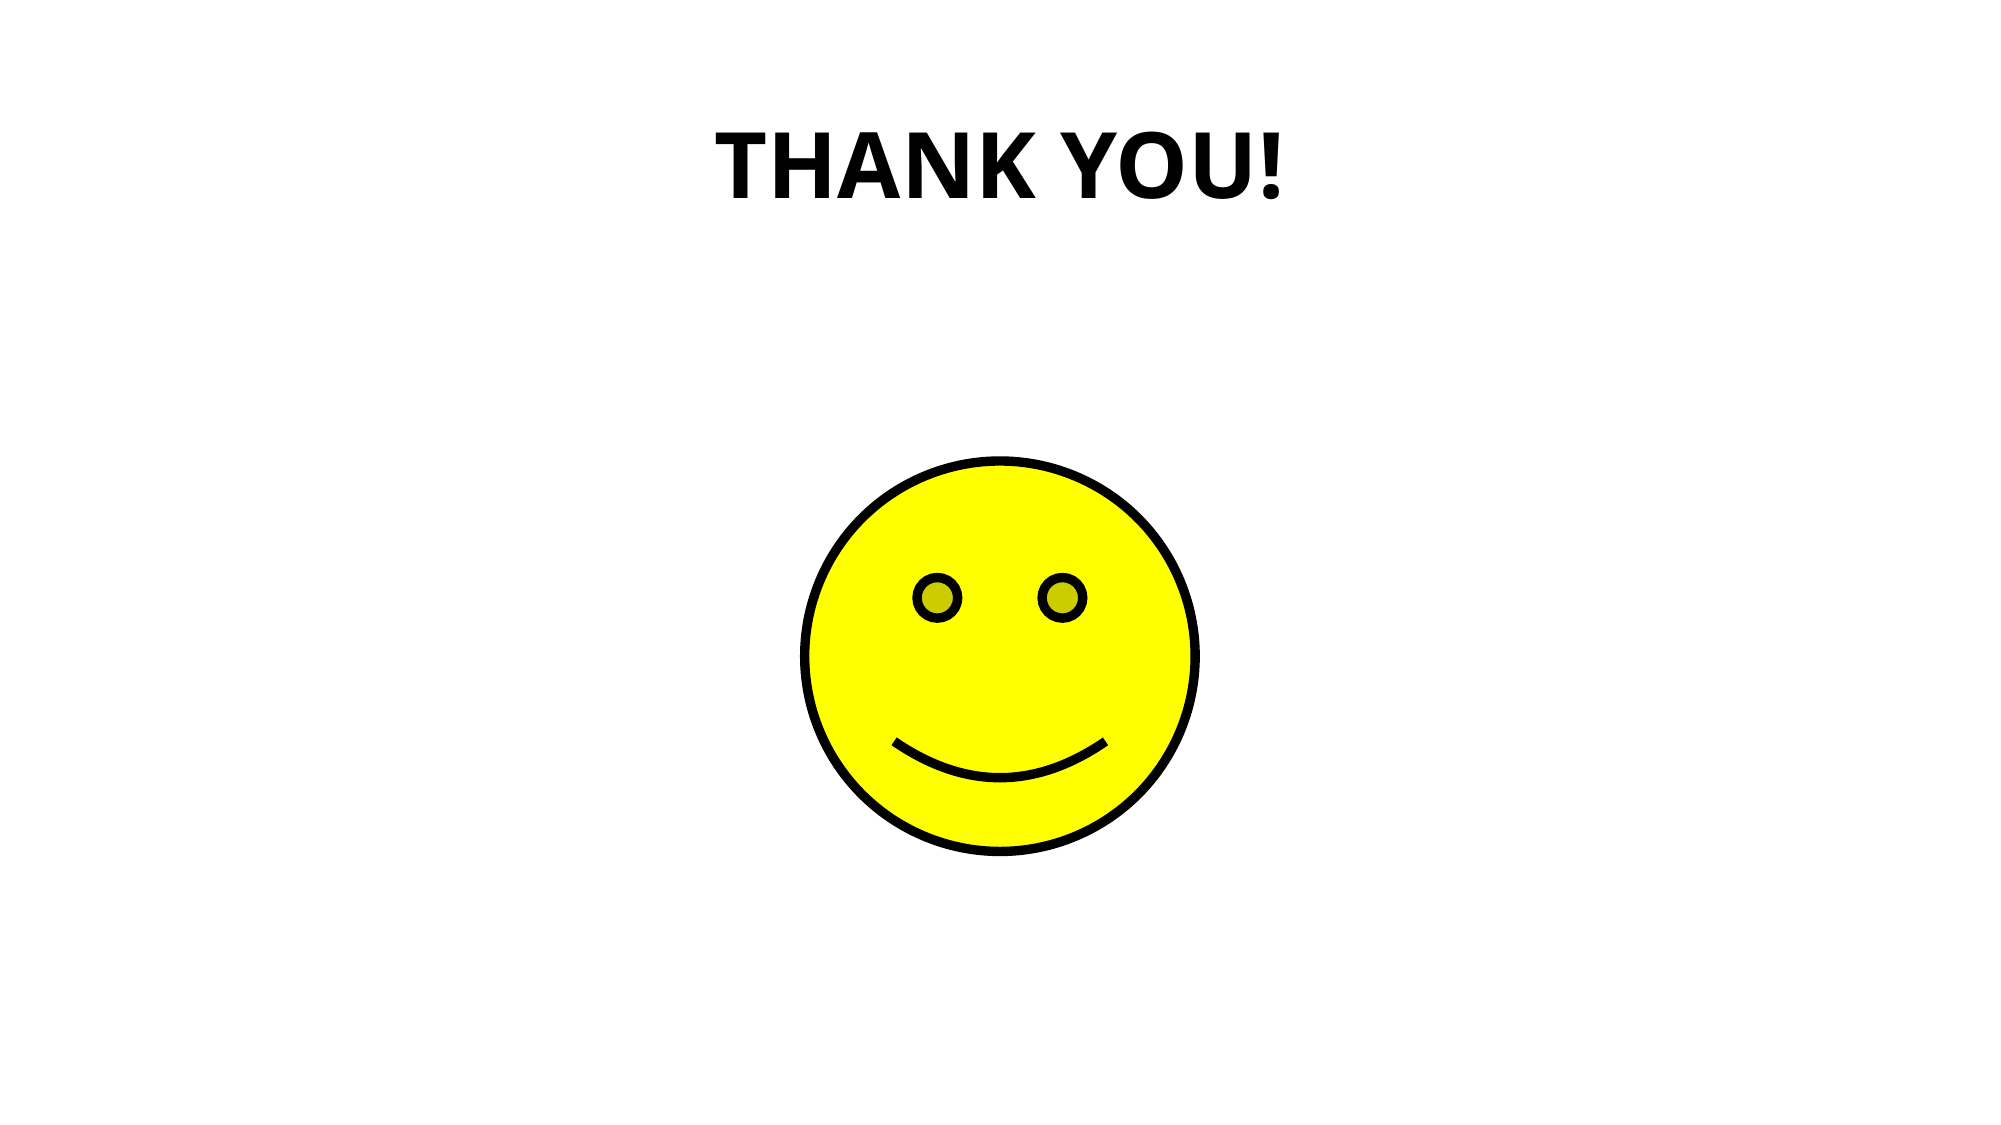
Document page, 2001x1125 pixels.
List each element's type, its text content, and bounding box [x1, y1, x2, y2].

text_box [803, 459, 1197, 853]
title THANK YOU! [137, 59, 1863, 278]
